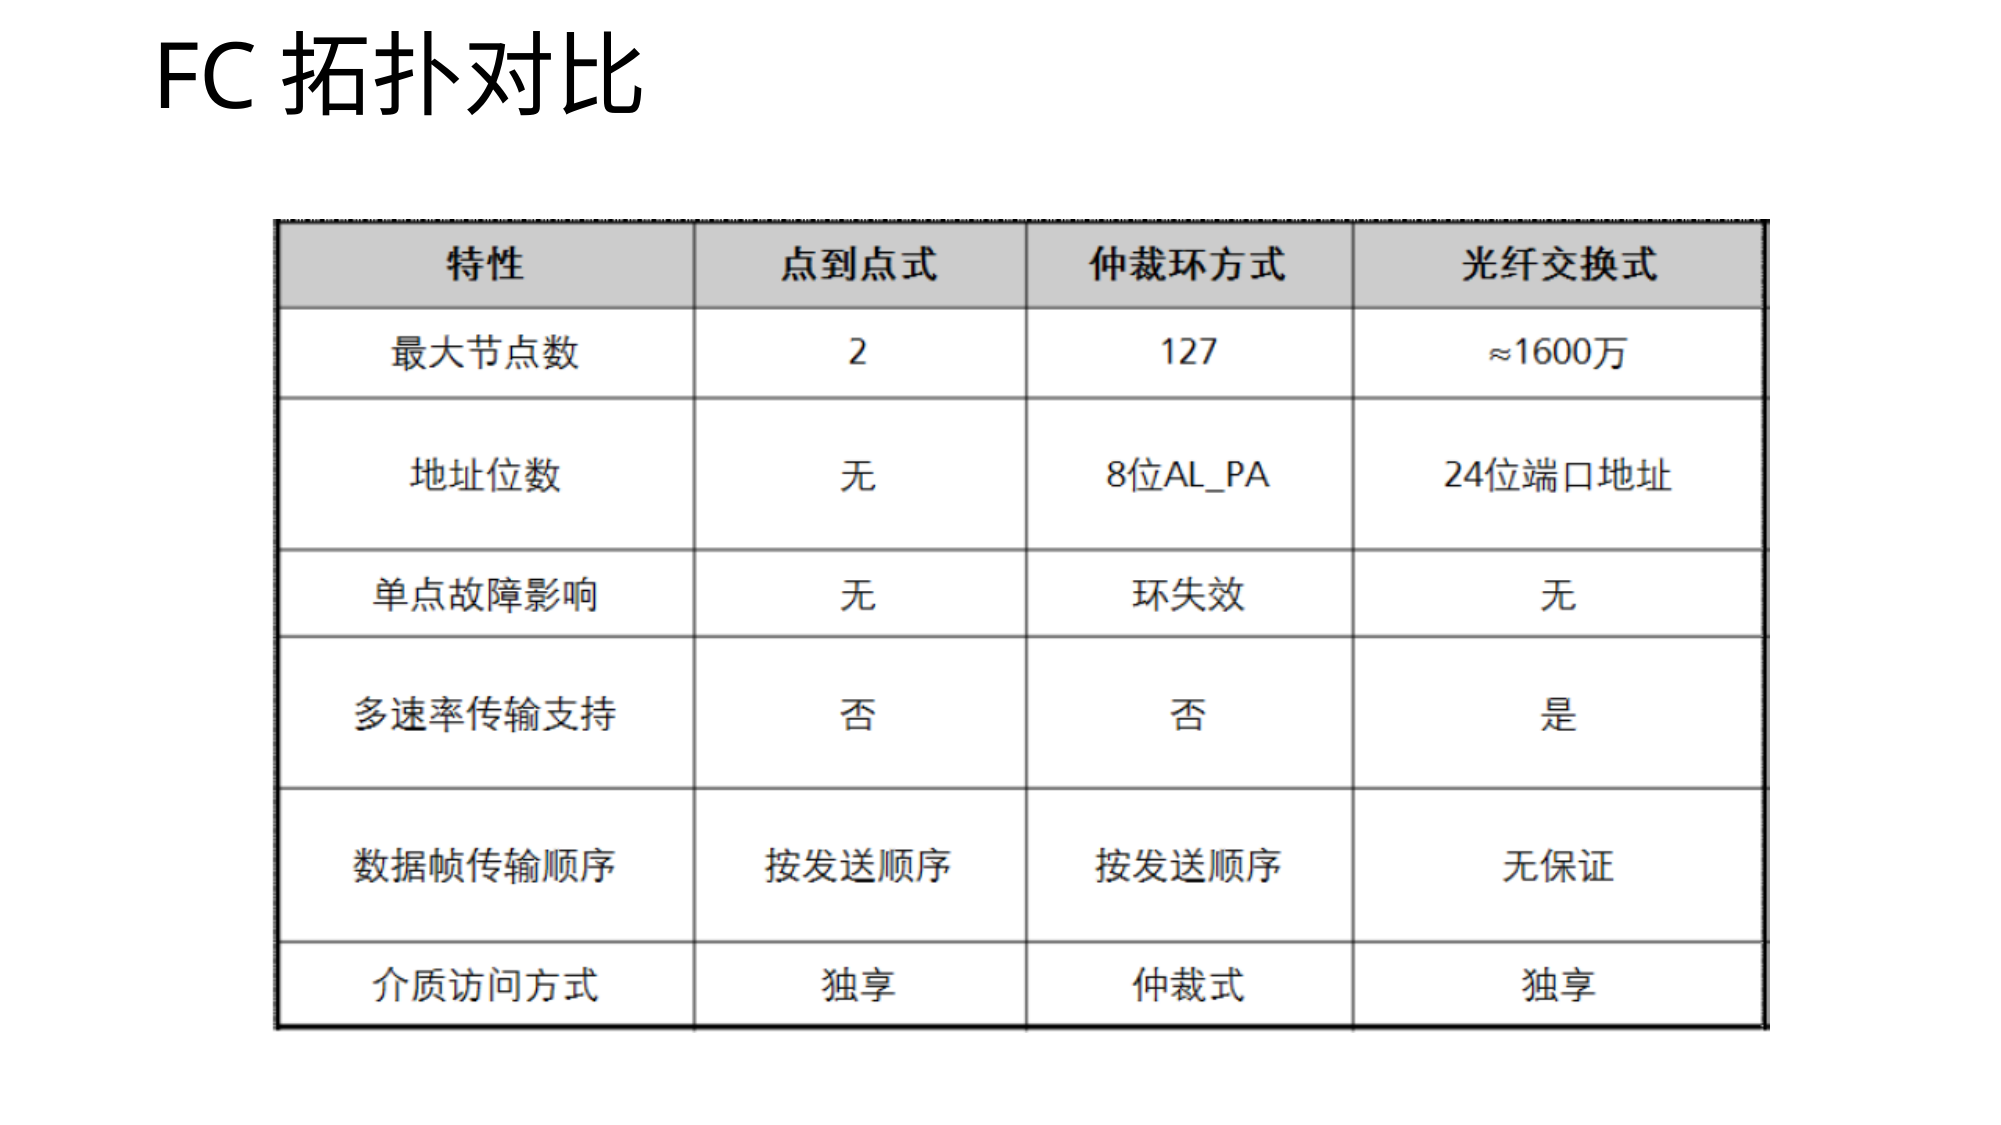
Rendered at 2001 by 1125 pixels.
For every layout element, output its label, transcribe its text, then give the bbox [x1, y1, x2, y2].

title FC拓扑对比 [137, 0, 1863, 159]
picture [267, 219, 1770, 1033]
